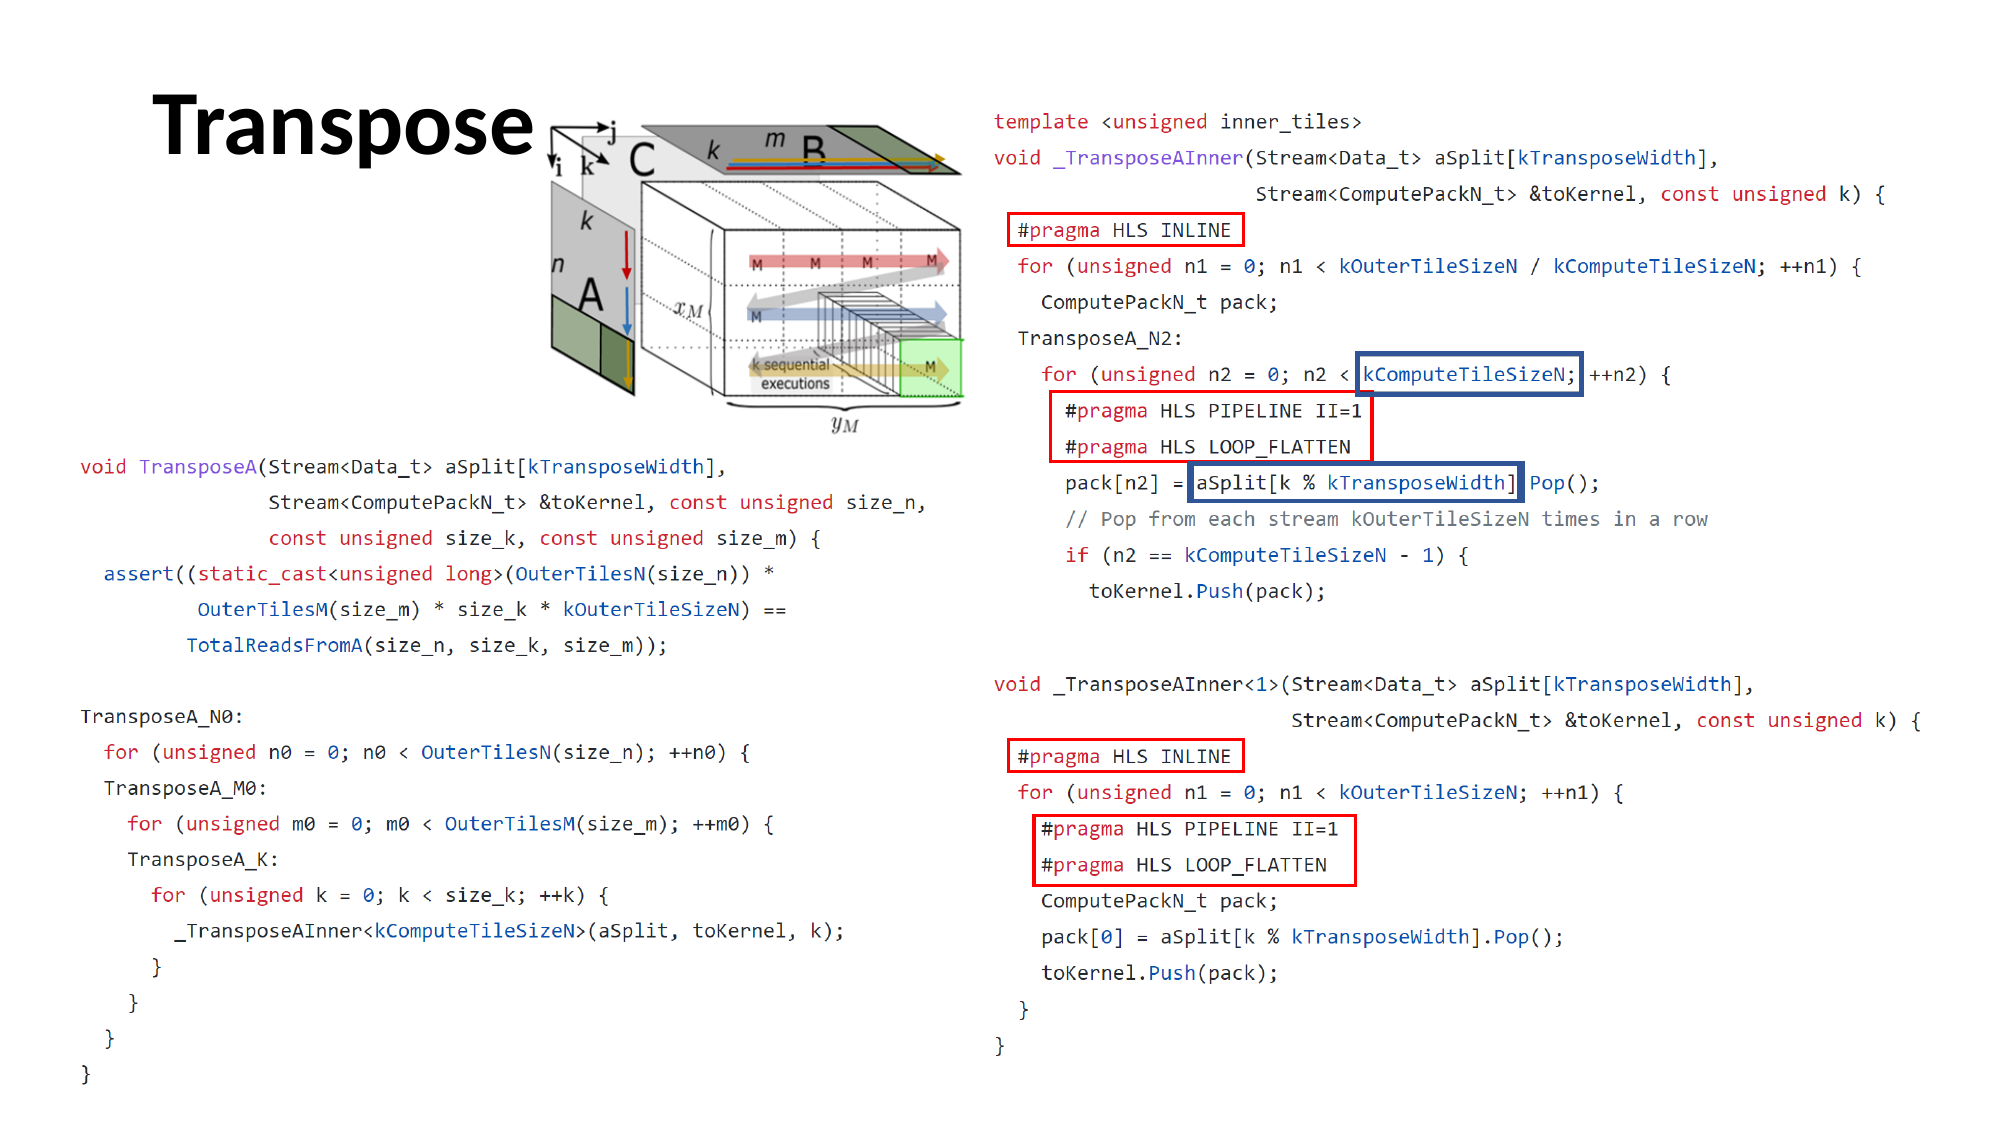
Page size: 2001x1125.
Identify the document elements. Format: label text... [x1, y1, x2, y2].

title Transpose [137, 59, 1863, 190]
picture [60, 105, 1955, 1097]
picture [977, 669, 1955, 1071]
